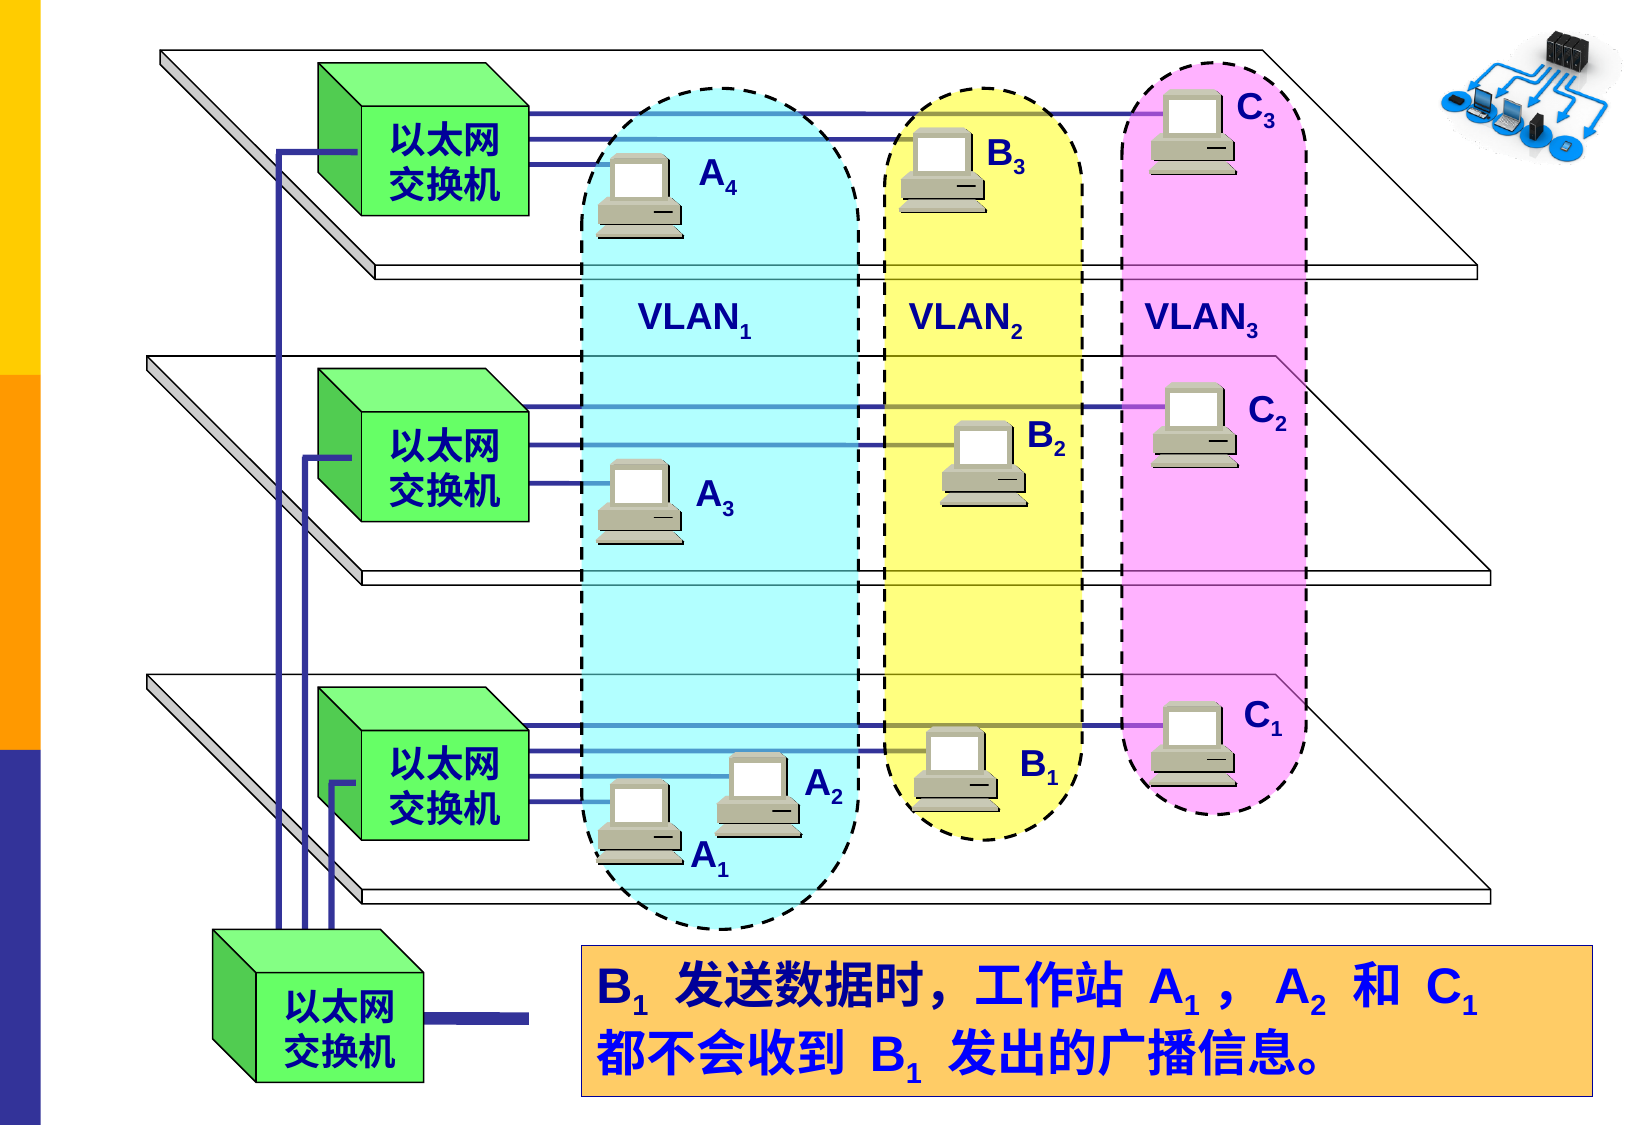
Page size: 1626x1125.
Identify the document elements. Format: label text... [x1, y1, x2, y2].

picture [1438, 30, 1624, 165]
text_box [146, 49, 1491, 1083]
text_box B1 发送数据时，工作站 A1，A2 和 C1 都不会收到 B1 发出的广播信息。 [581, 945, 1593, 1097]
